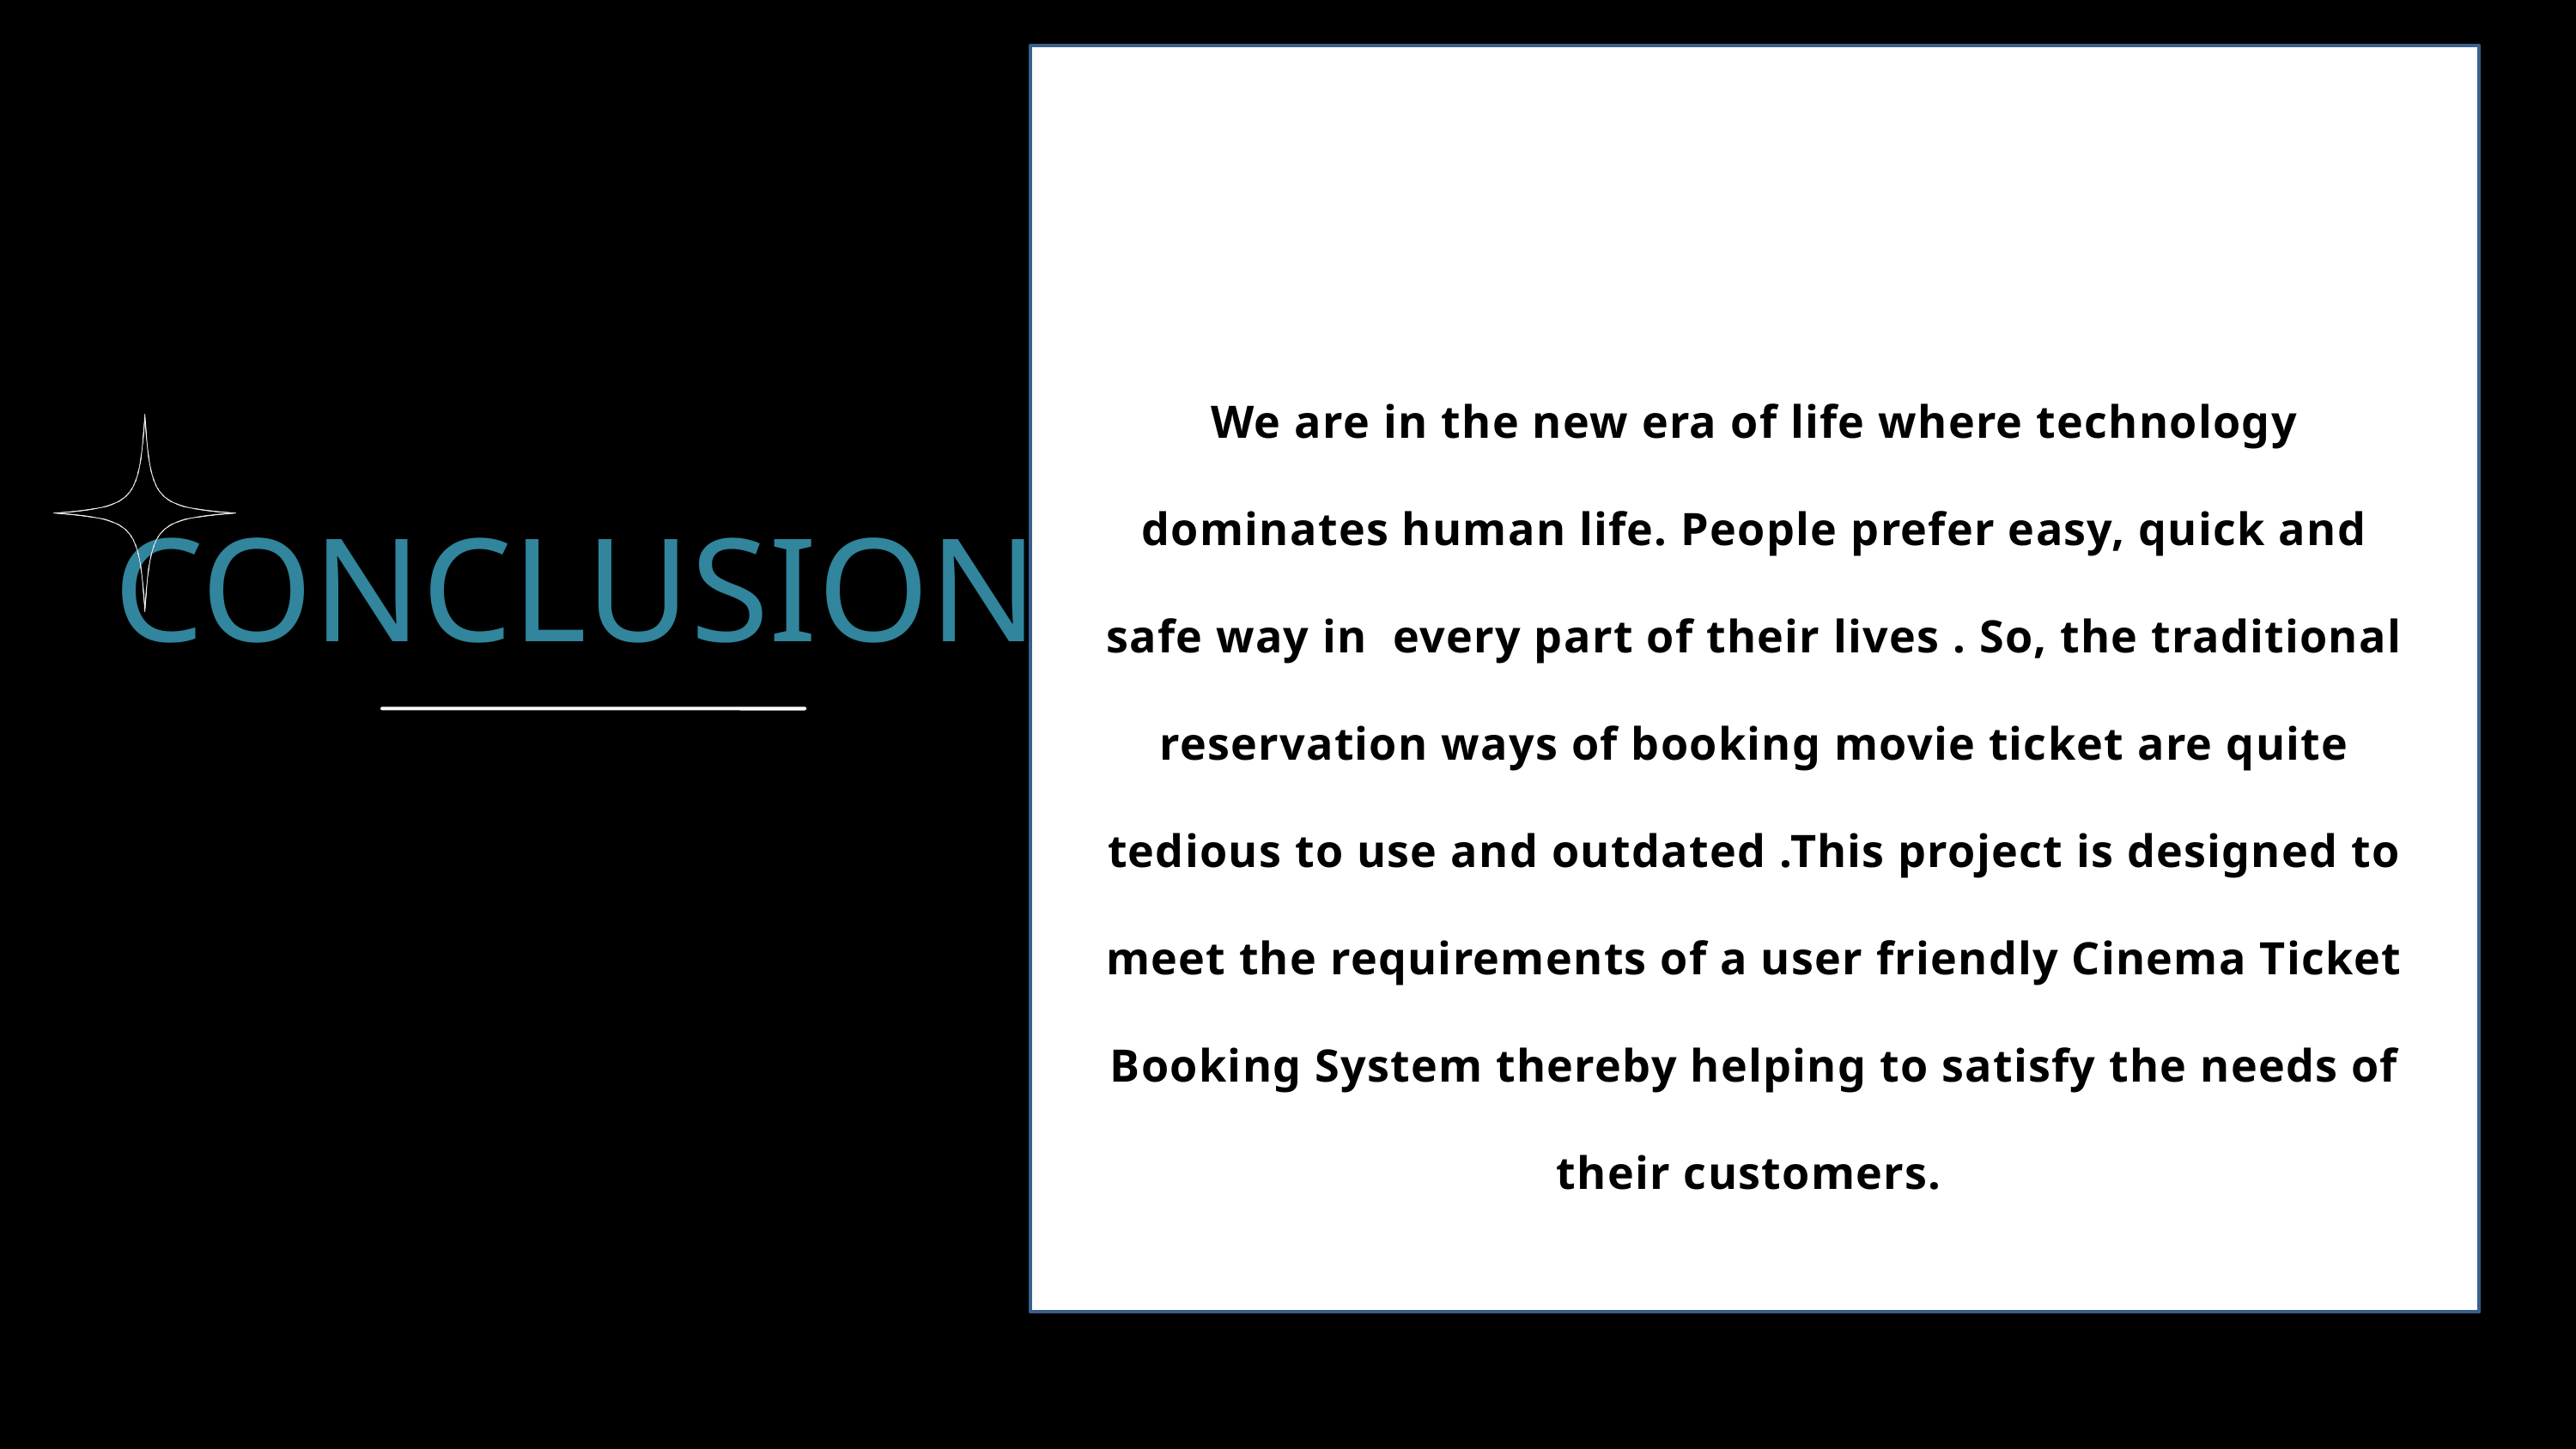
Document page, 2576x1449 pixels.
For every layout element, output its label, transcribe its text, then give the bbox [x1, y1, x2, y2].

text_box CONCLUSION [824, 512, 1089, 670]
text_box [381, 310, 821, 1003]
text_box [1029, 44, 2481, 1313]
text_box We are in the new era of life where technology dominates human life. People prefer easy, quick and safe way in every part of their lives . So, the traditional reservation ways of booking movie ticket are quite tedious to use and outdated .This project is designed to meet the requirements of a user friendly Cinema Ticket Booking System thereby helping to satisfy the needs of their customers. [1089, 337, 2421, 1198]
text_box CONCLUSION [0, 512, 377, 670]
picture [53, 414, 237, 612]
